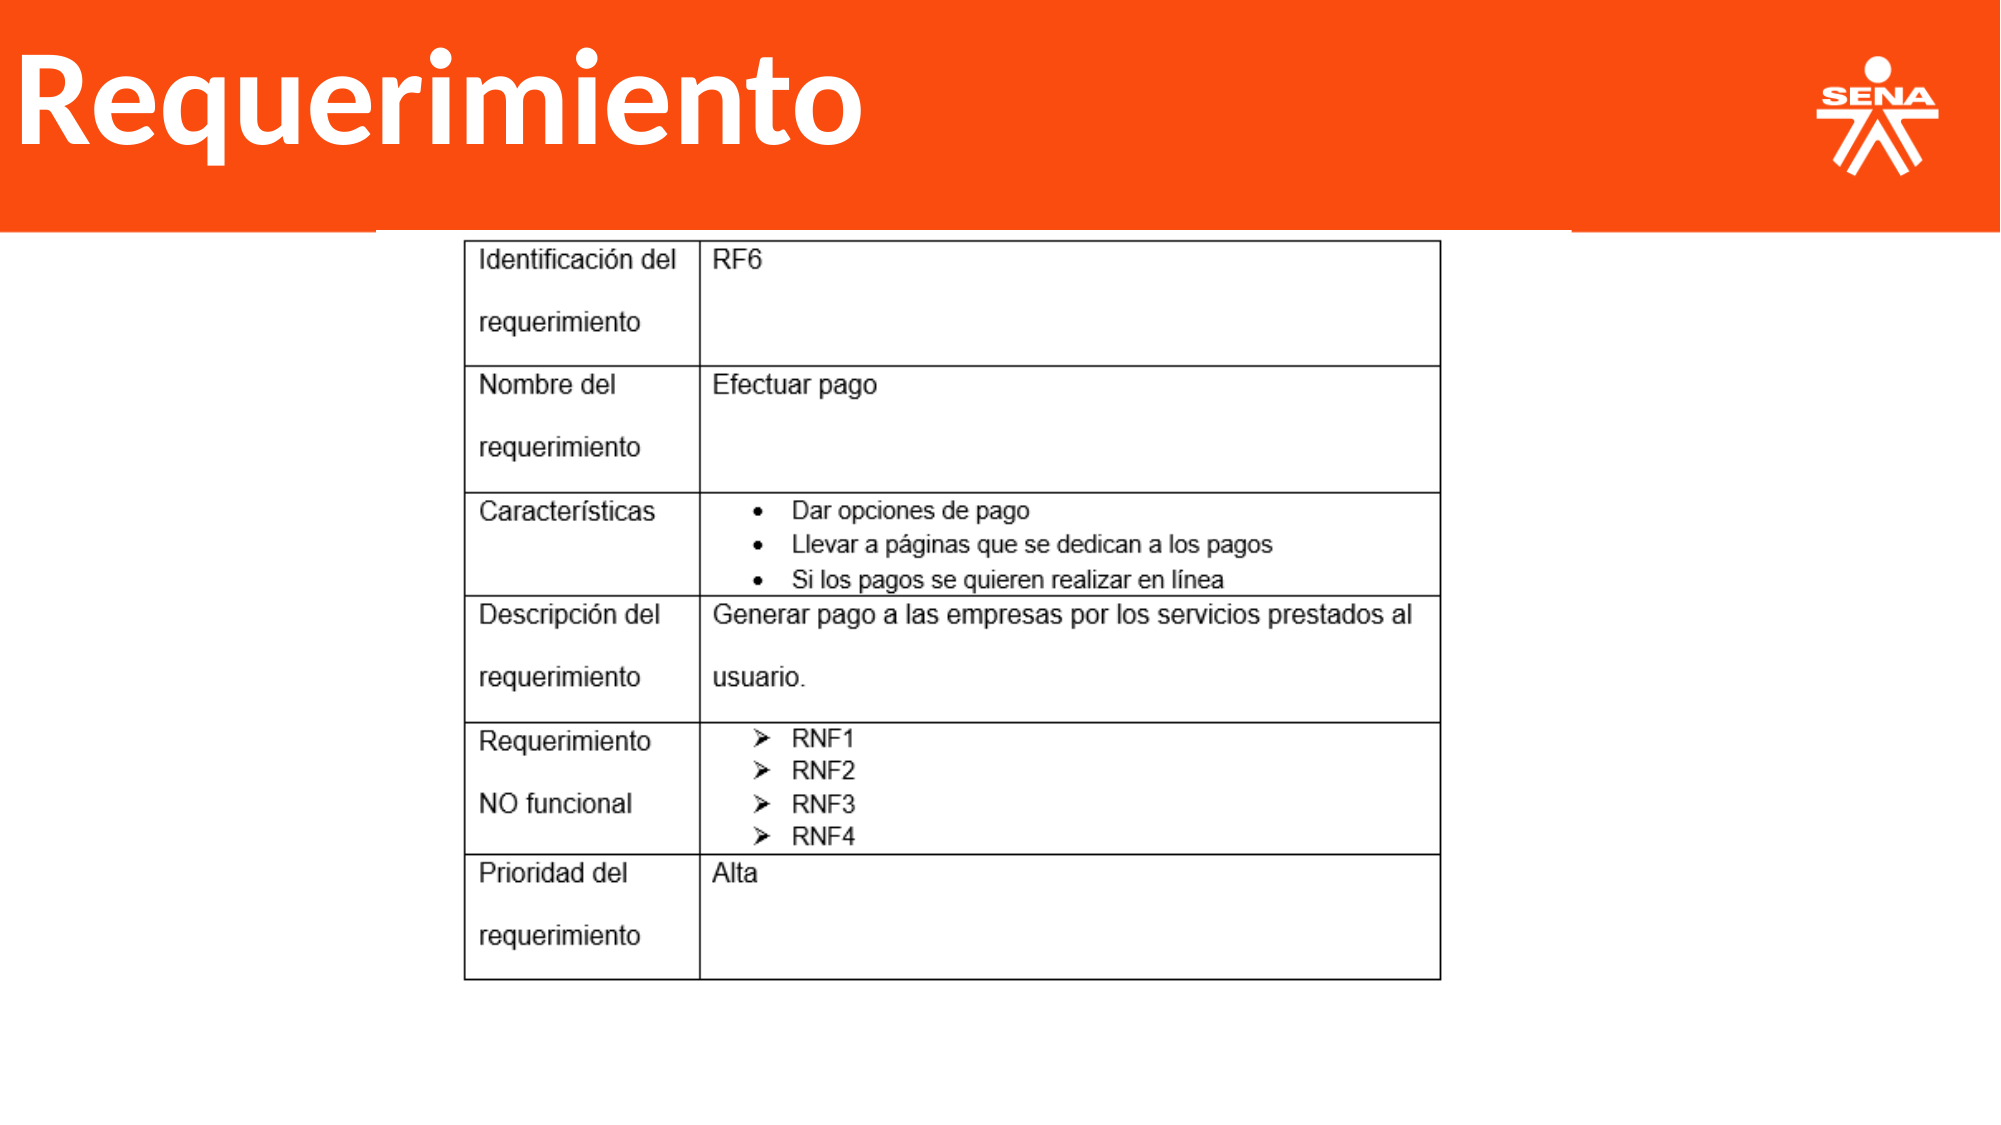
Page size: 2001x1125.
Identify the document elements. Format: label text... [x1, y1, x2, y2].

picture [0, 0, 2000, 1125]
text_box Requerimiento [0, 0, 1040, 180]
